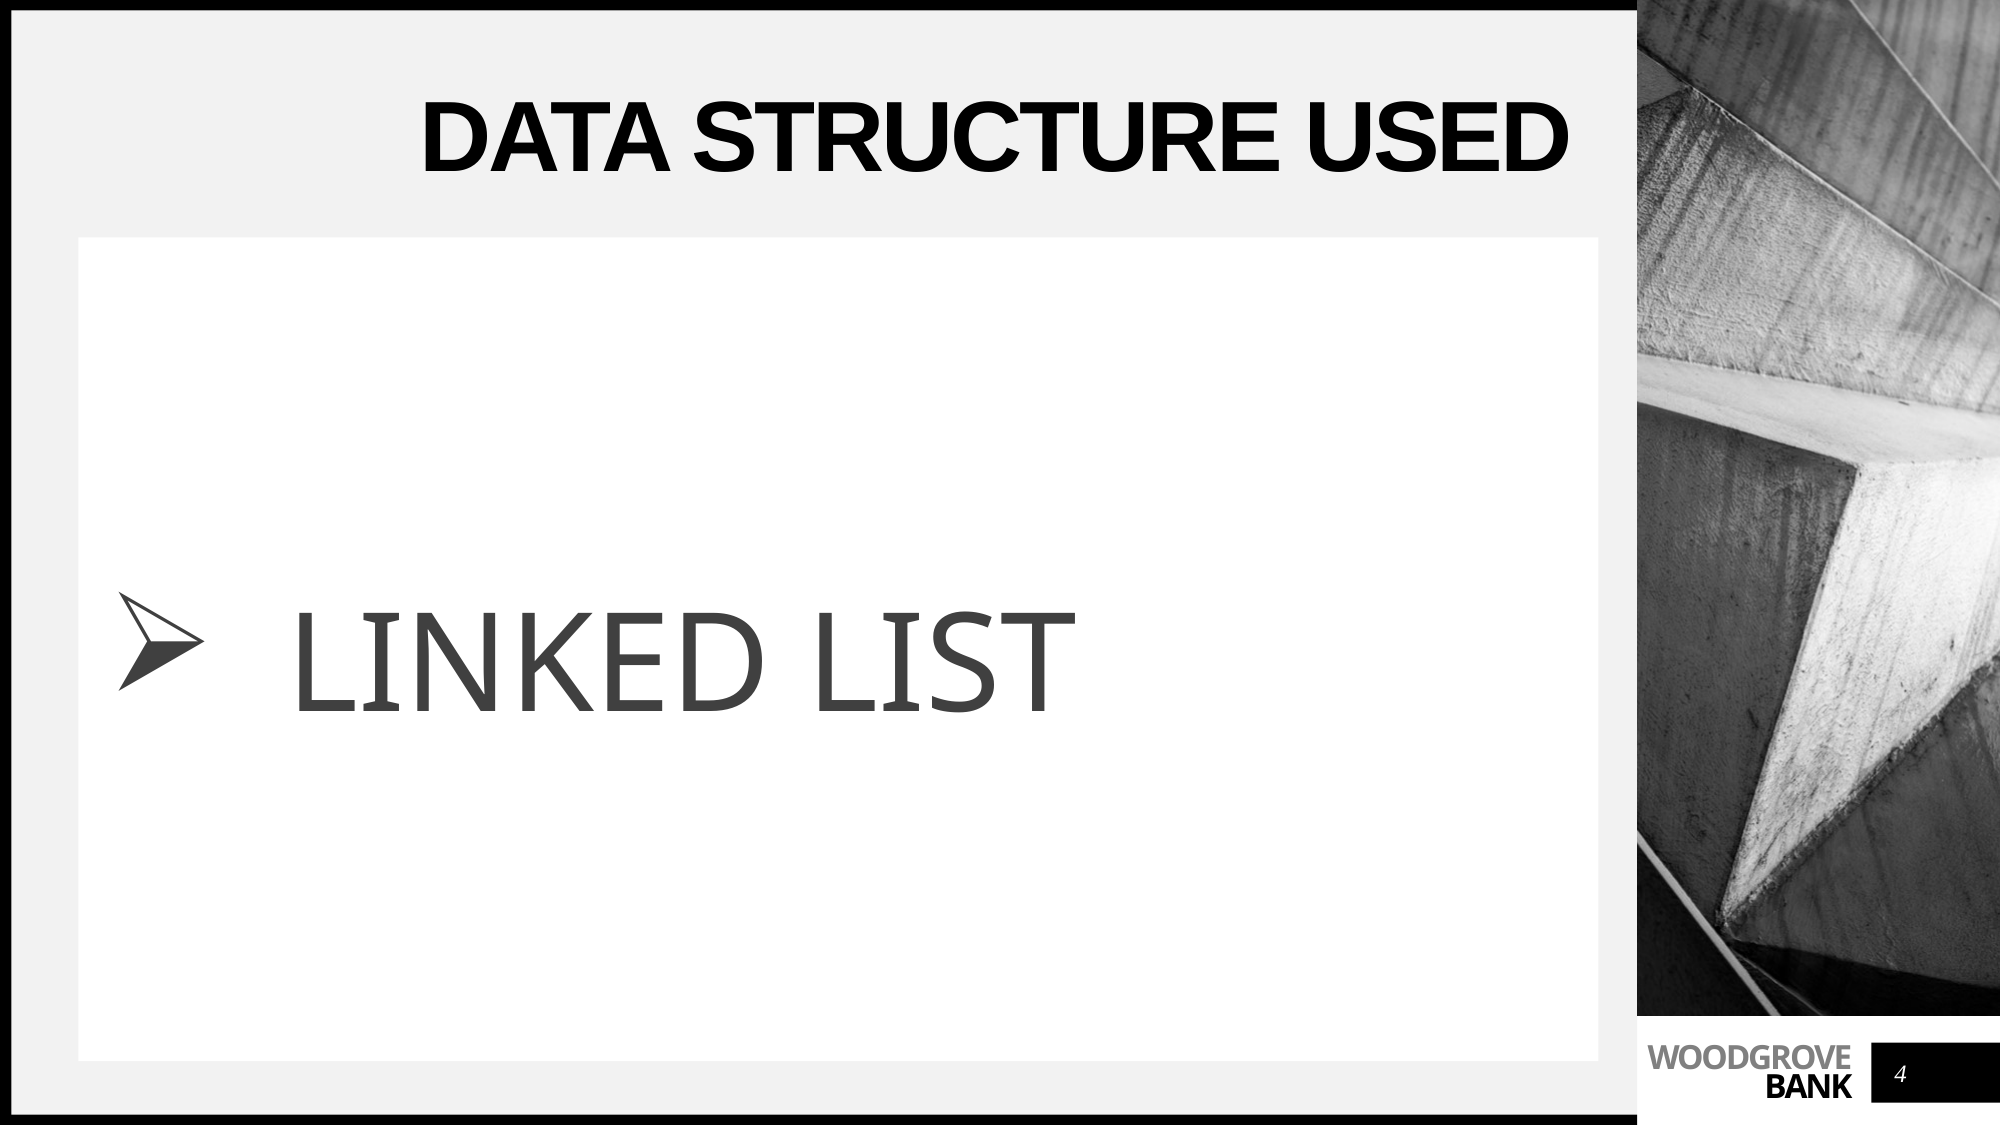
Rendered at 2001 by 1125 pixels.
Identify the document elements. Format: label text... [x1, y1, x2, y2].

title Data structure used [47, 51, 1573, 227]
list LINKED LIST [78, 237, 1599, 1062]
picture [1637, 0, 2000, 1016]
slide_number 4 [1877, 1050, 1924, 1096]
